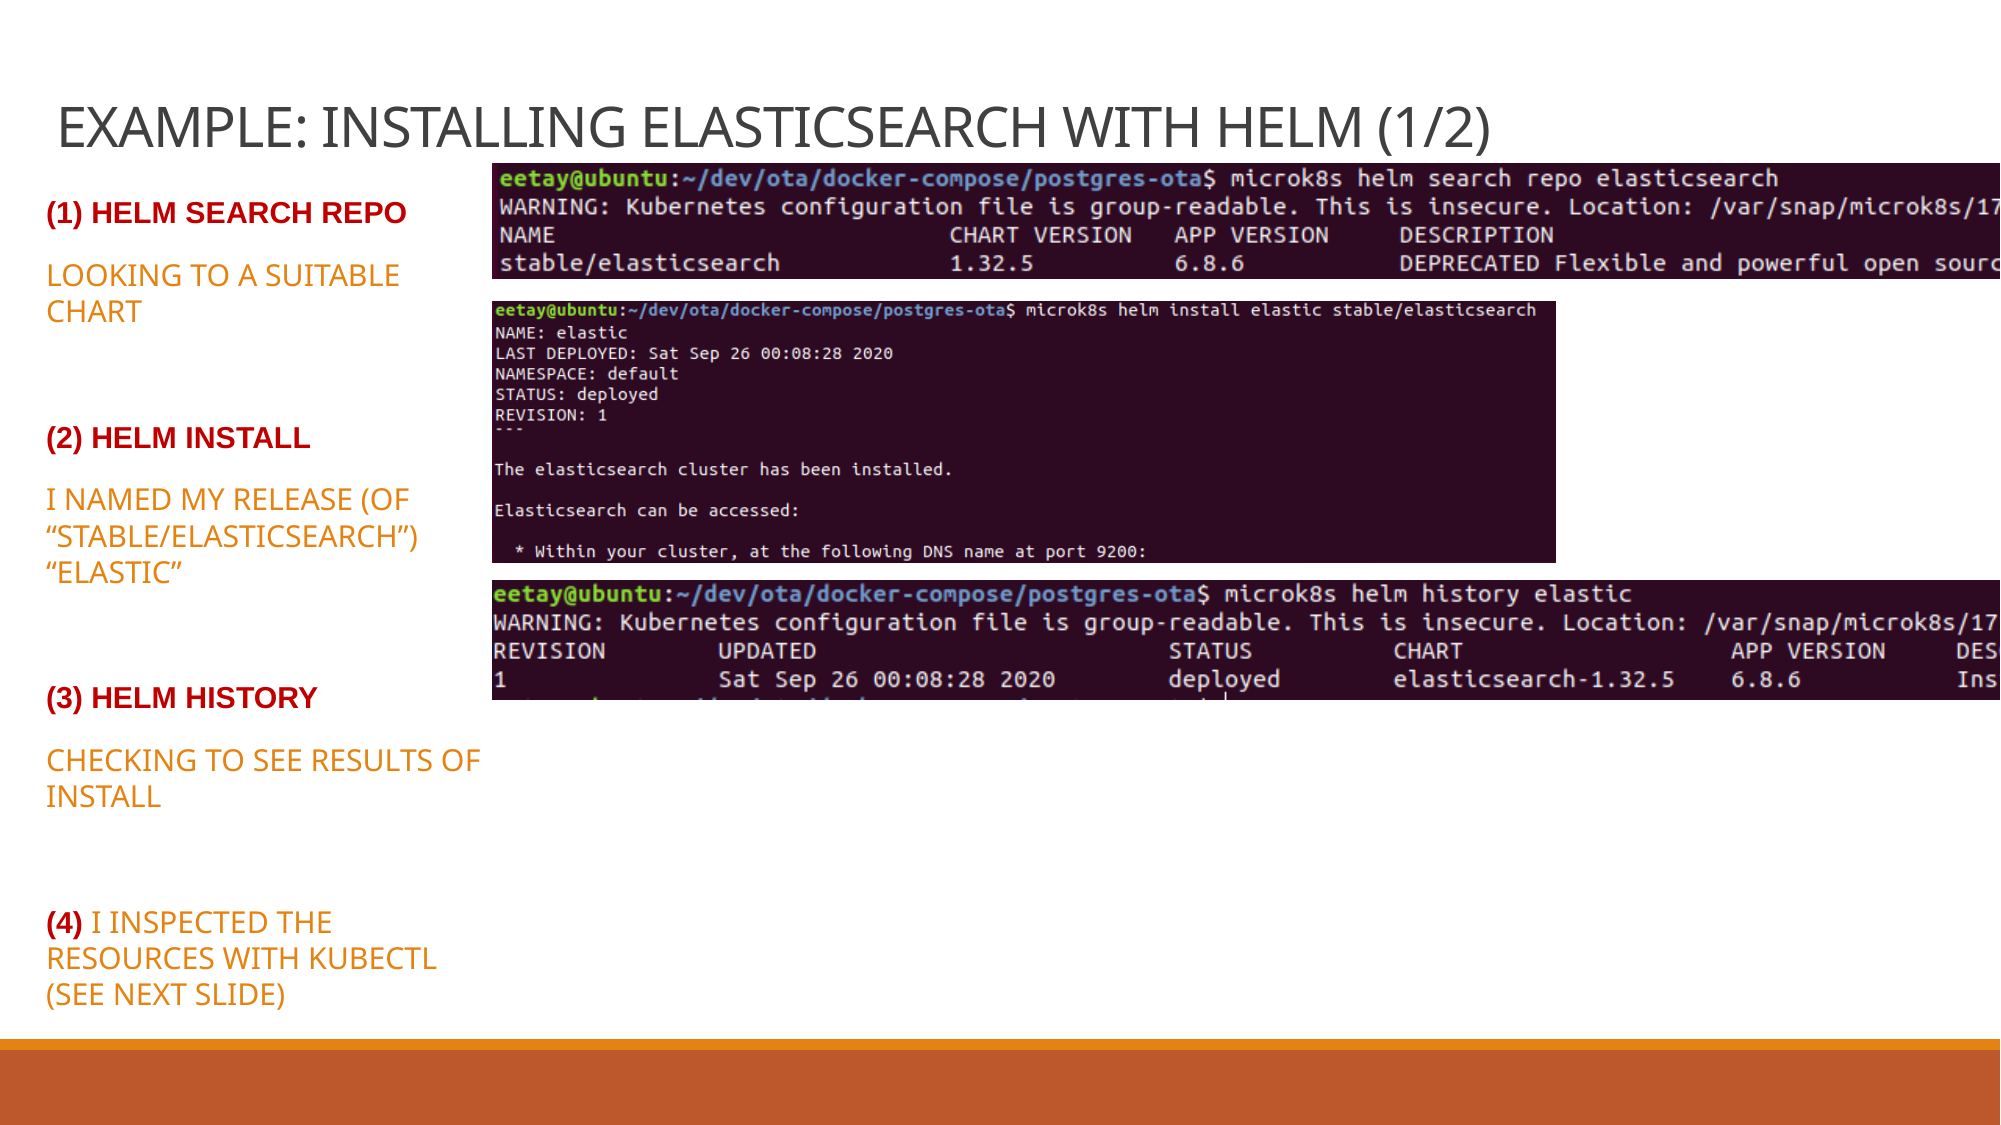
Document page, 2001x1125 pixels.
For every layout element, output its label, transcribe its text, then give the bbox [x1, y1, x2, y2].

picture [491, 580, 2000, 701]
picture [491, 162, 2000, 280]
list (1) helm search repo Looking to a suitable chart (2) helm install I named my release (of “stable/elasticsearch”) “elastic” (3) helm history Checking to see results of install (4) I inspected the resources with kubectl (see next slide) [31, 185, 493, 1014]
title EXAMPLE: INSTALLING ELASTICSEARCH WITH HELM (1/2) [41, 93, 1745, 167]
picture [491, 301, 1557, 563]
